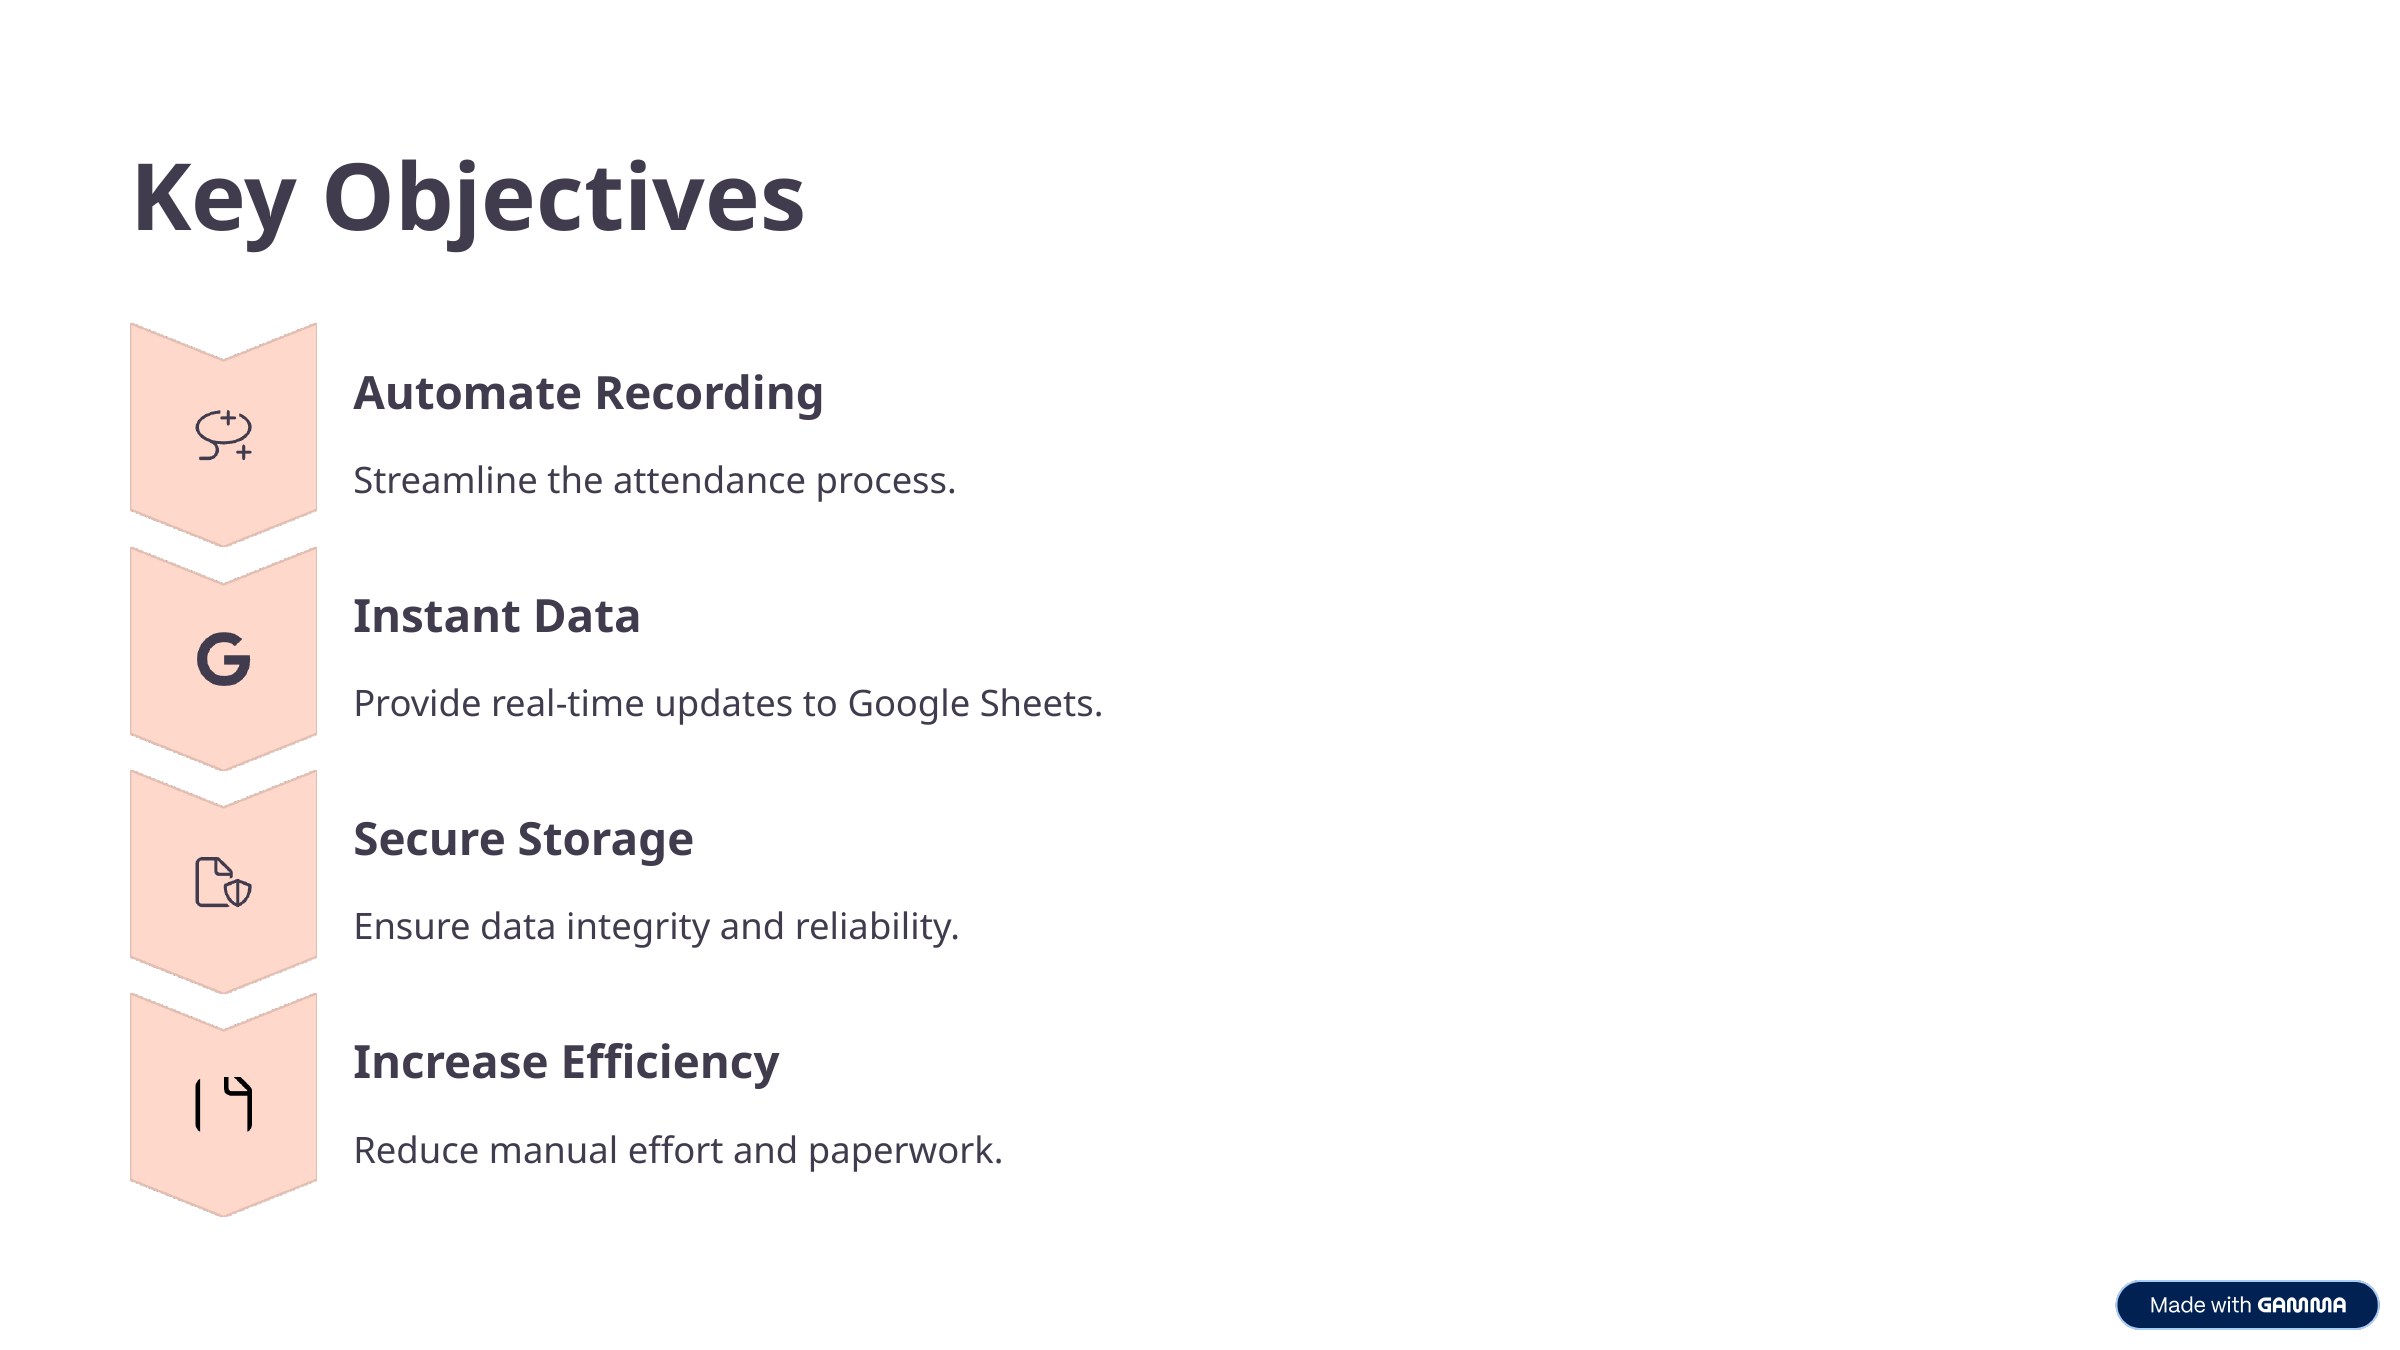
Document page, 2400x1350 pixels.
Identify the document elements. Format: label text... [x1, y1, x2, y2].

text_box Automate Recording [353, 361, 822, 420]
text_box Secure Storage [353, 807, 819, 866]
text_box Provide real-time updates to Google Sheets. [353, 664, 2270, 725]
text_box Key Objectives [130, 133, 1061, 250]
text_box Streamline the attendance process. [353, 441, 2270, 501]
picture [130, 323, 317, 1217]
picture [2106, 1271, 2389, 1339]
text_box Increase Efficiency [353, 1030, 819, 1089]
text_box Instant Data [353, 584, 819, 643]
text_box Ensure data integrity and reliability. [353, 887, 2270, 948]
text_box Reduce manual effort and paperwork. [353, 1111, 2270, 1171]
